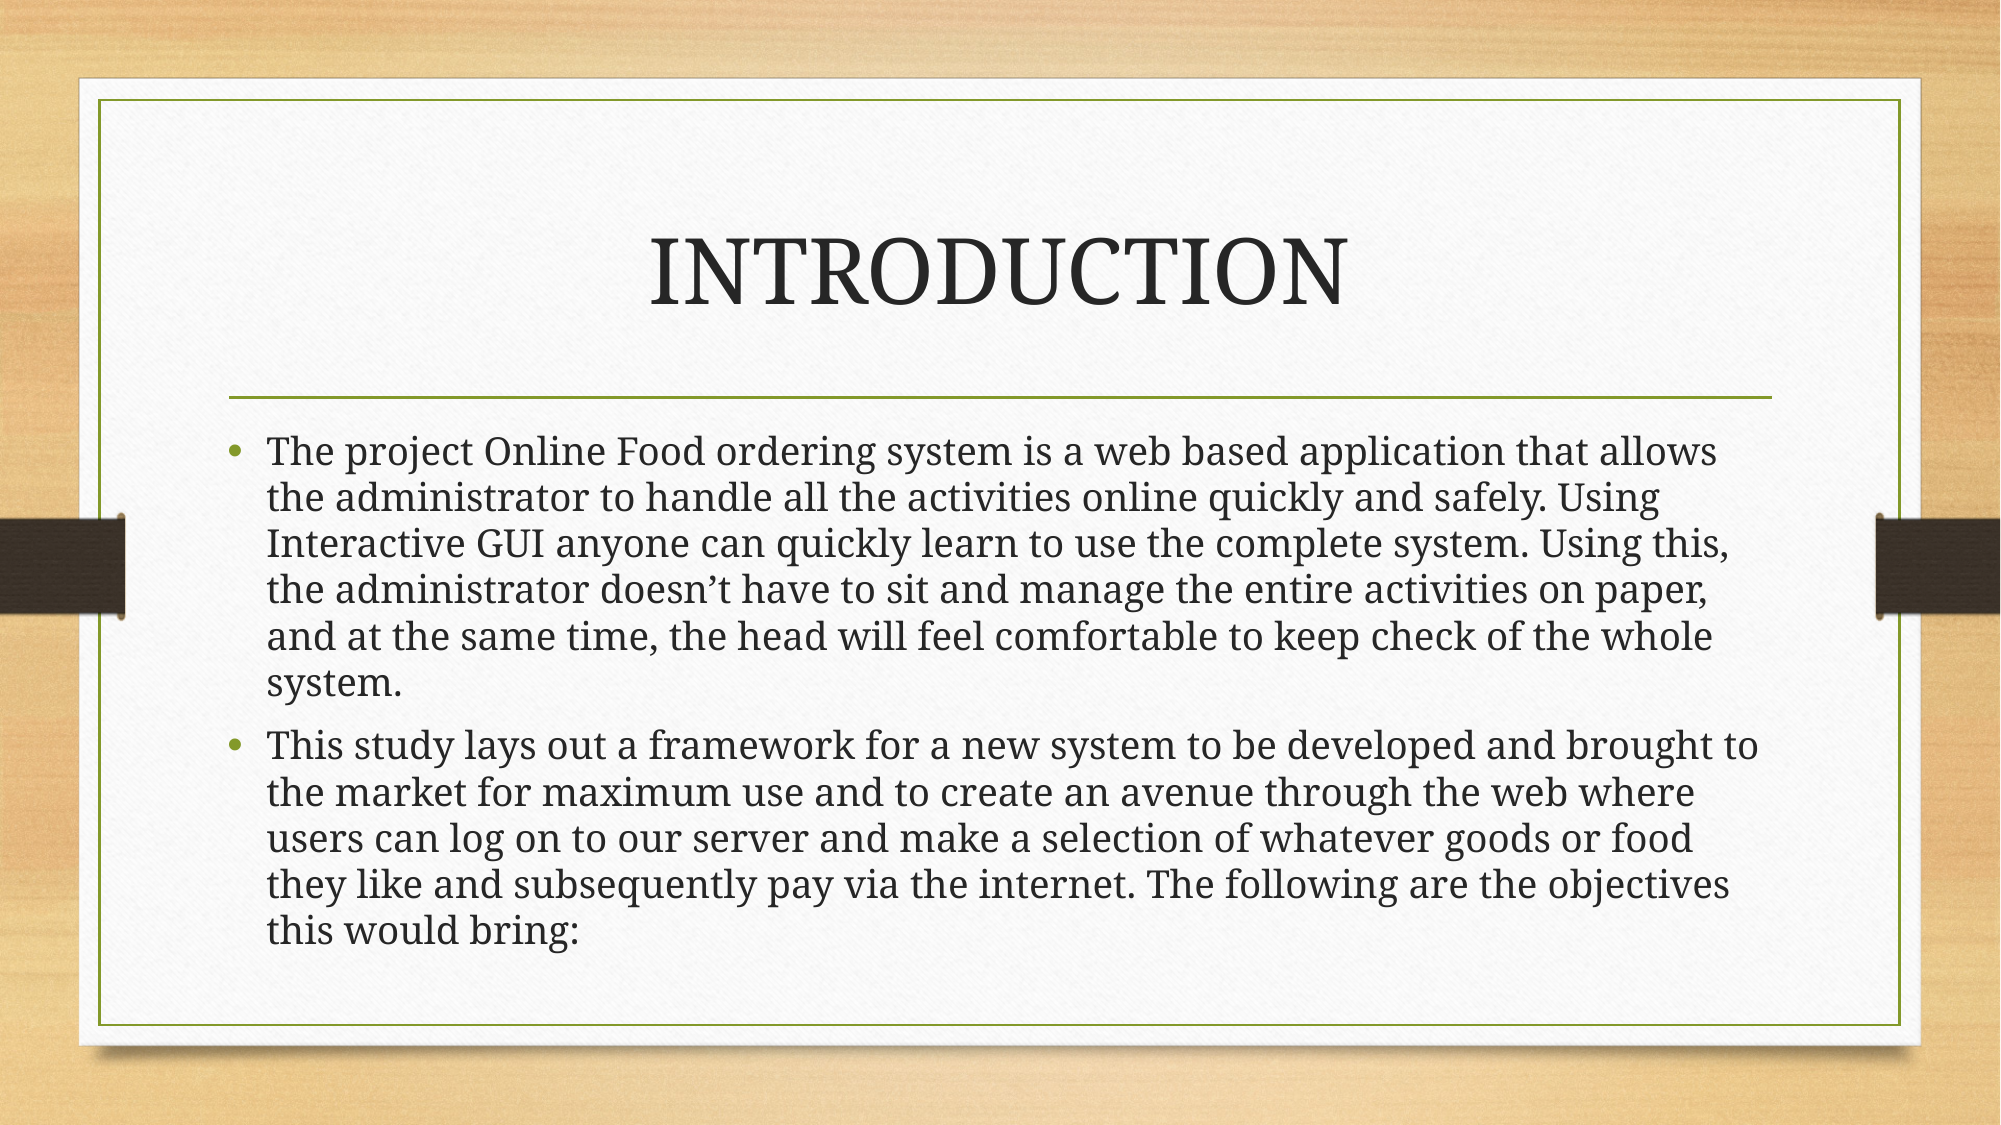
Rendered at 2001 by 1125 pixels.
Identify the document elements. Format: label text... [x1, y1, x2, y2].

picture [0, 0, 2001, 1125]
title INTRODUCTION [212, 161, 1788, 375]
list The project Online Food ordering system is a web based application that allows the administrator to handle all the activities online quickly and safely. Using Interactive GUI anyone can quickly learn to use the complete system. Using this, the administrator doesn’t have to sit and manage the entire activities on paper, and at the same time, the head will feel comfortable to keep check of the whole system. This study lays out a framework for a new system to be developed and brought to the market for maximum use and to create an avenue through the web where users can log on to our server and make a selection of whatever goods or food they like and subsequently pay via the internet. The following are the objectives this would bring: [212, 419, 1788, 964]
